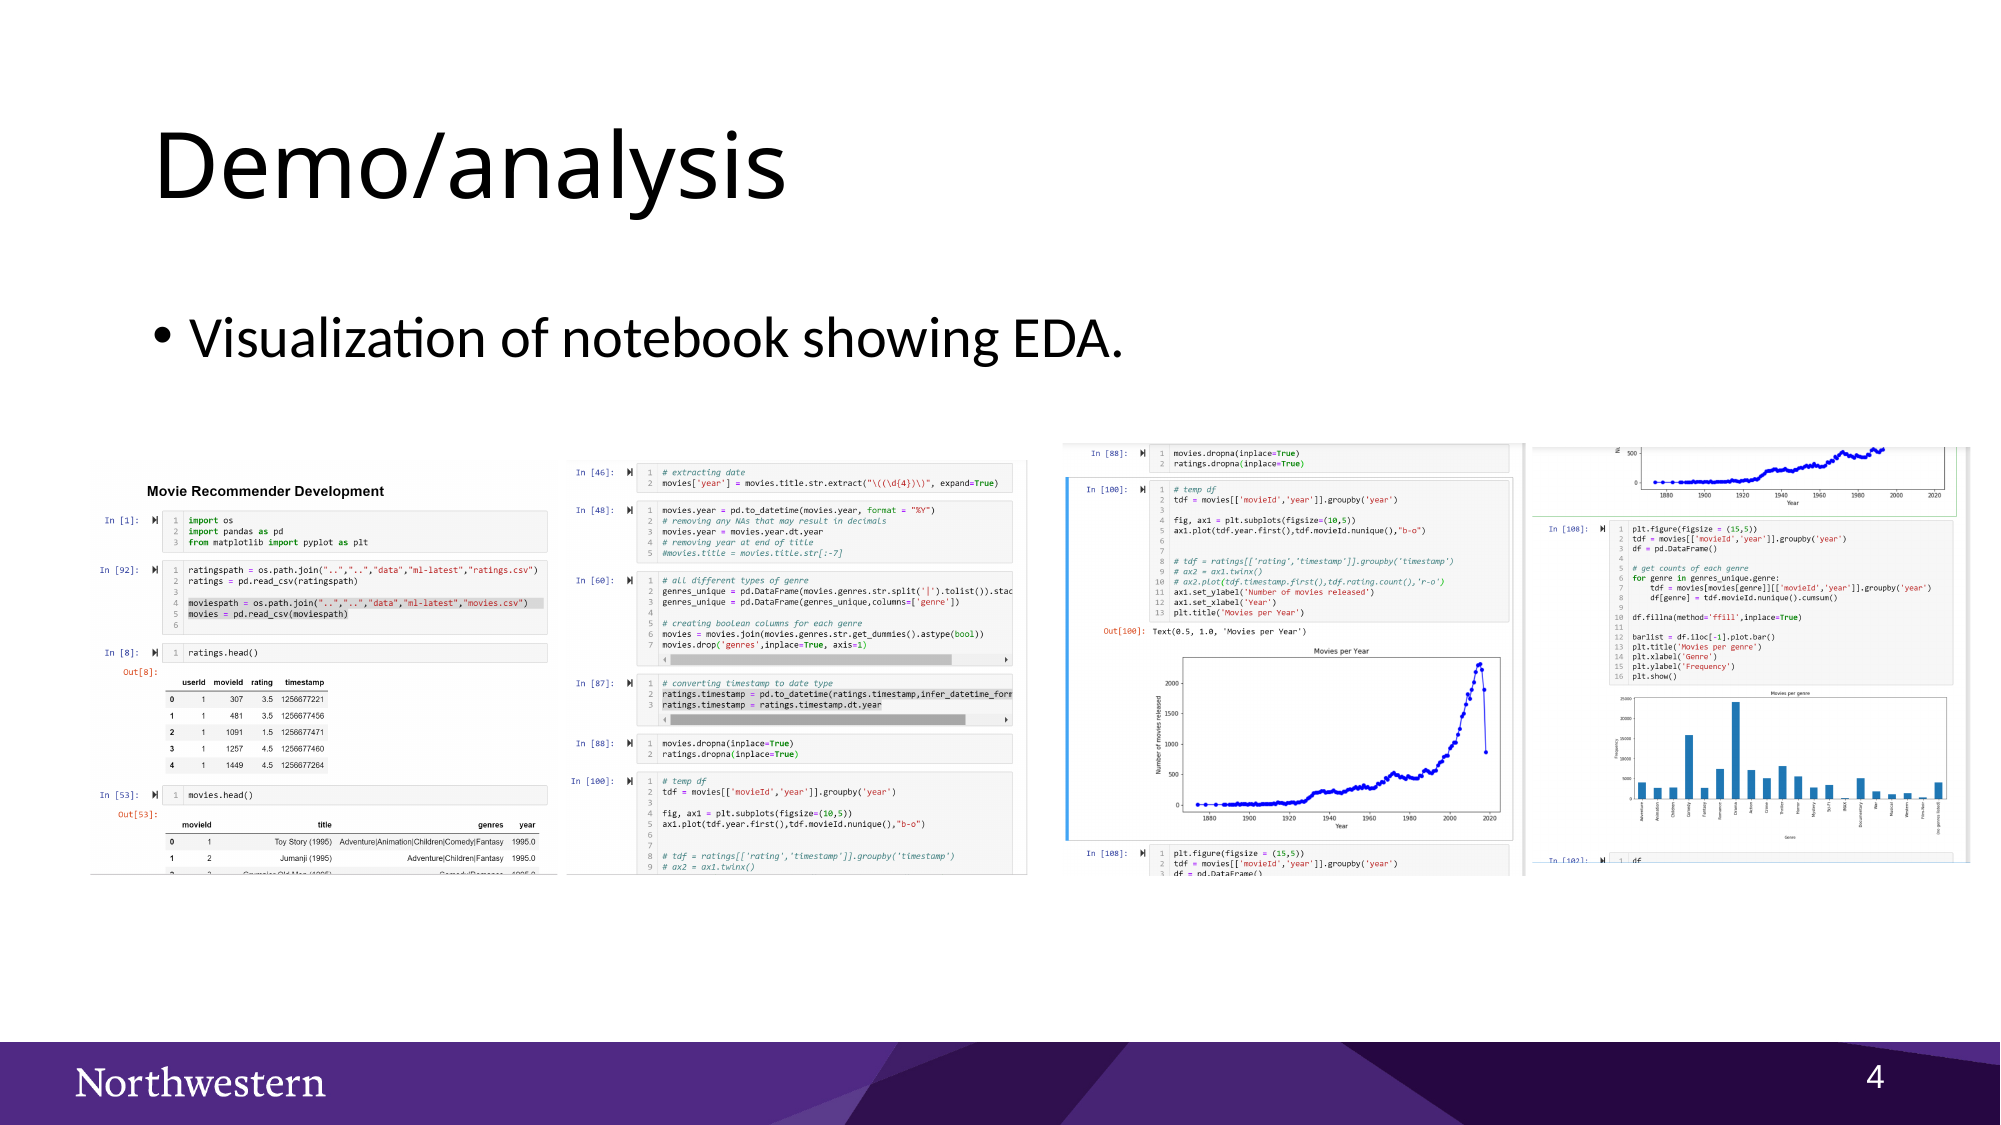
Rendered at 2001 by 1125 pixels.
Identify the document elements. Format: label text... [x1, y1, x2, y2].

text_box Demo/analysis [137, 59, 1863, 278]
picture [0, 0, 2000, 1125]
slide_number 4 [1433, 1042, 1900, 1103]
text_box Visualization of notebook showing EDA. [137, 299, 1863, 1014]
